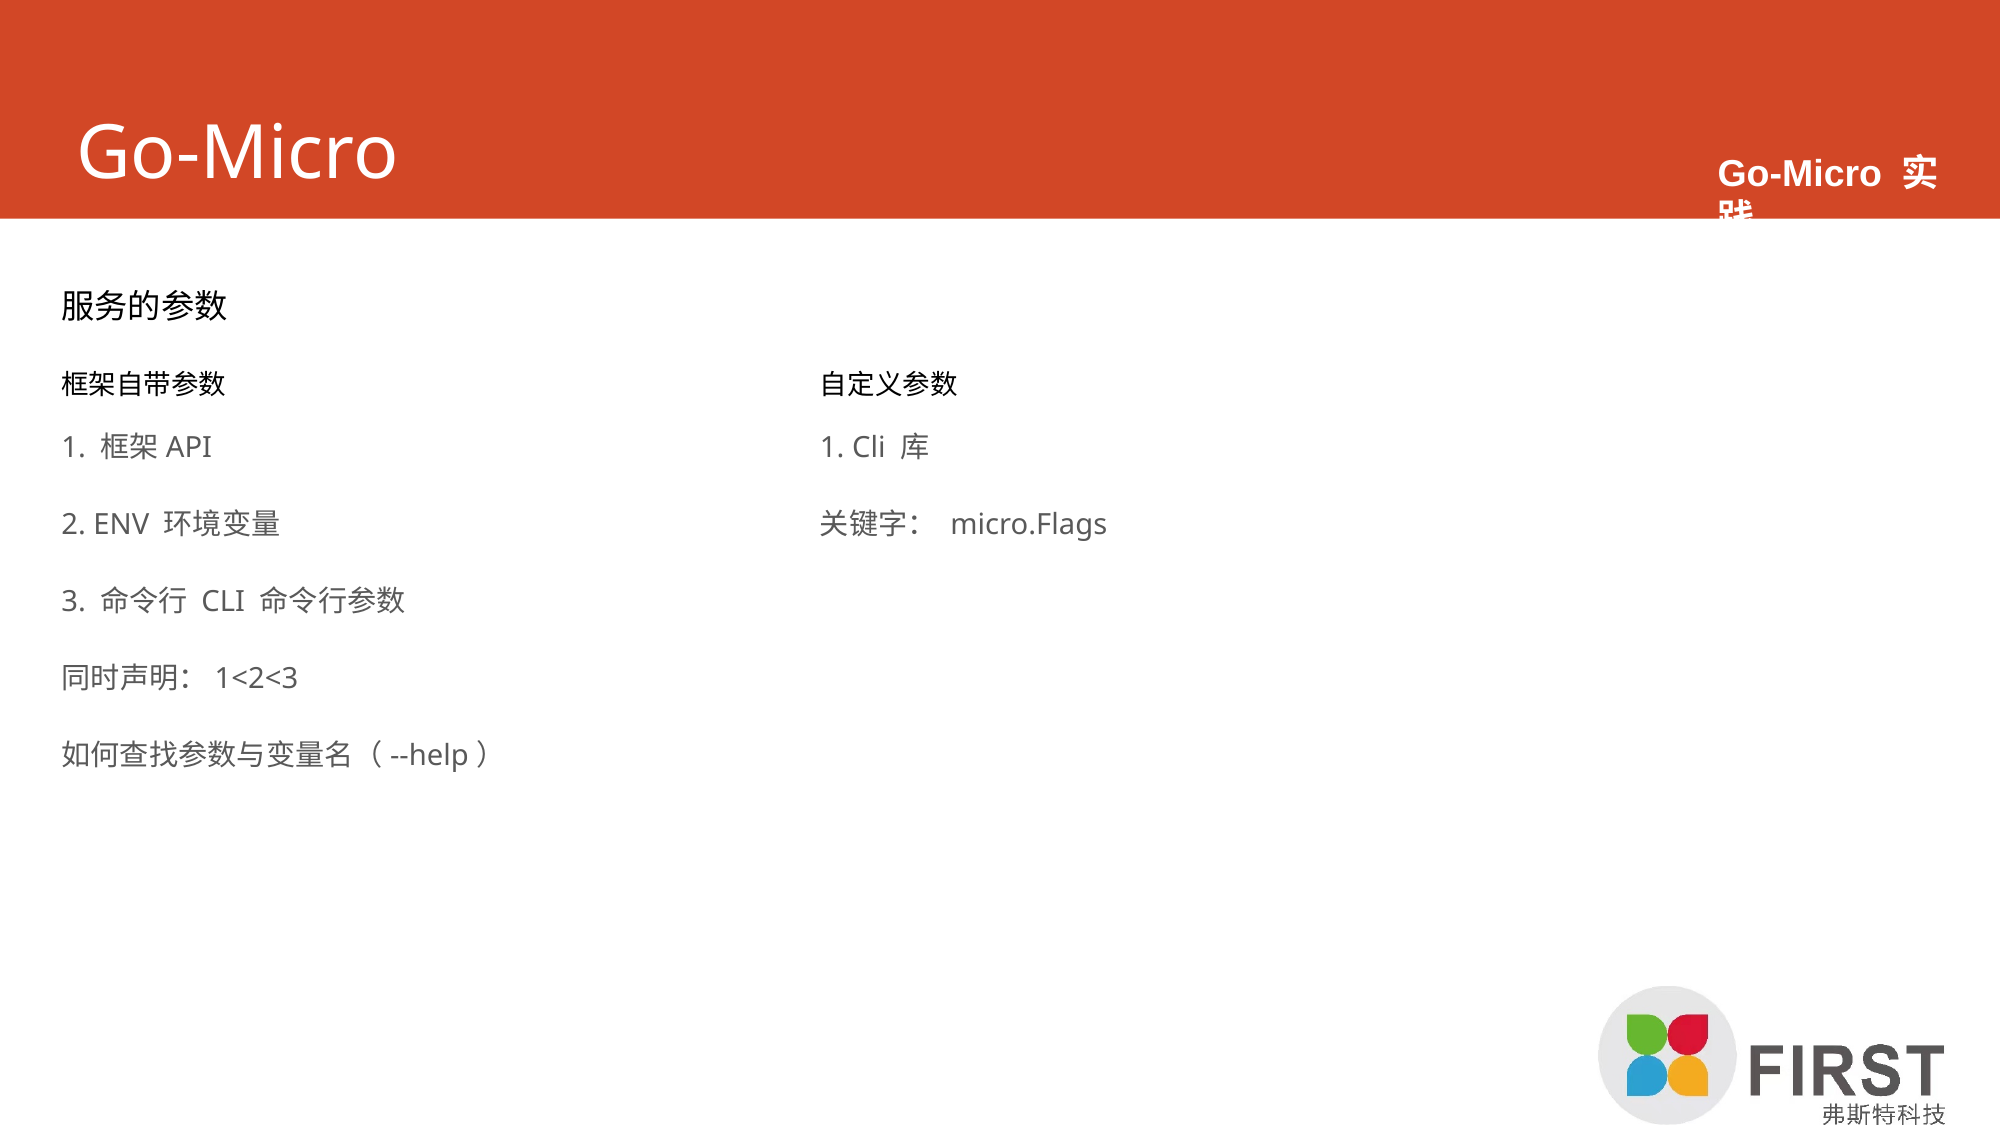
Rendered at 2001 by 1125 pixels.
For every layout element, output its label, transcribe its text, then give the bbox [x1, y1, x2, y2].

text_box 框架自带参数 [61, 357, 257, 400]
title Go-Micro [61, 2, 1081, 202]
text_box Go-Micro 实践 [1590, 141, 1988, 247]
text_box 1. 框架API 2. ENV 环境变量 3. 命令行 CLI 命令行参数 同时声明：1<2<3 如何查找参数与变量名（--help） [61, 417, 583, 829]
text_box 服务的参数 [61, 272, 525, 343]
text_box 自定义参数 [819, 357, 1016, 400]
text_box 1. Cli 库 关键字： micro.Flags [819, 417, 1342, 576]
picture [1543, 985, 2000, 1125]
